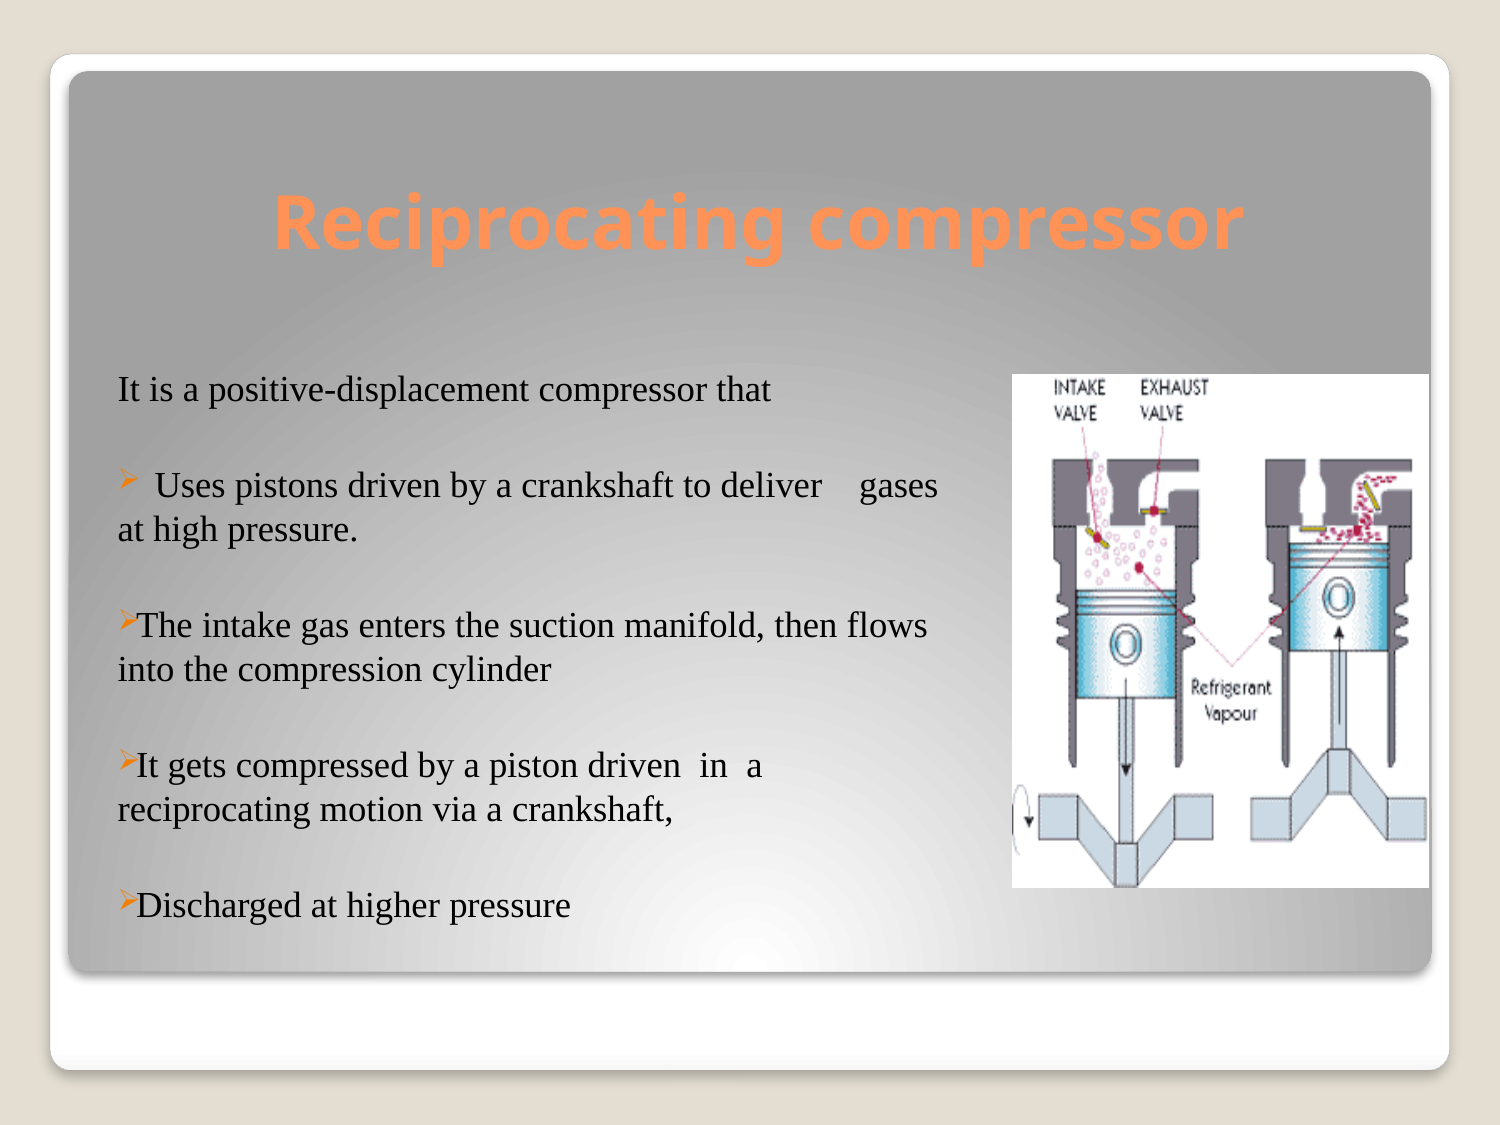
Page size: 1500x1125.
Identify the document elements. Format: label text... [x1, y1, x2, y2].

list It is a positive-displacement compressor that Uses pistons driven by a crankshaft to deliver gases at high pressure. The intake gas enters the suction manifold, then flows into the compression cylinder It gets compressed by a piston driven in a reciprocating motion via a crankshaft, Discharged at higher pressure [87, 350, 980, 938]
title Reciprocating compressor [87, 99, 1430, 273]
picture [1012, 374, 1429, 888]
